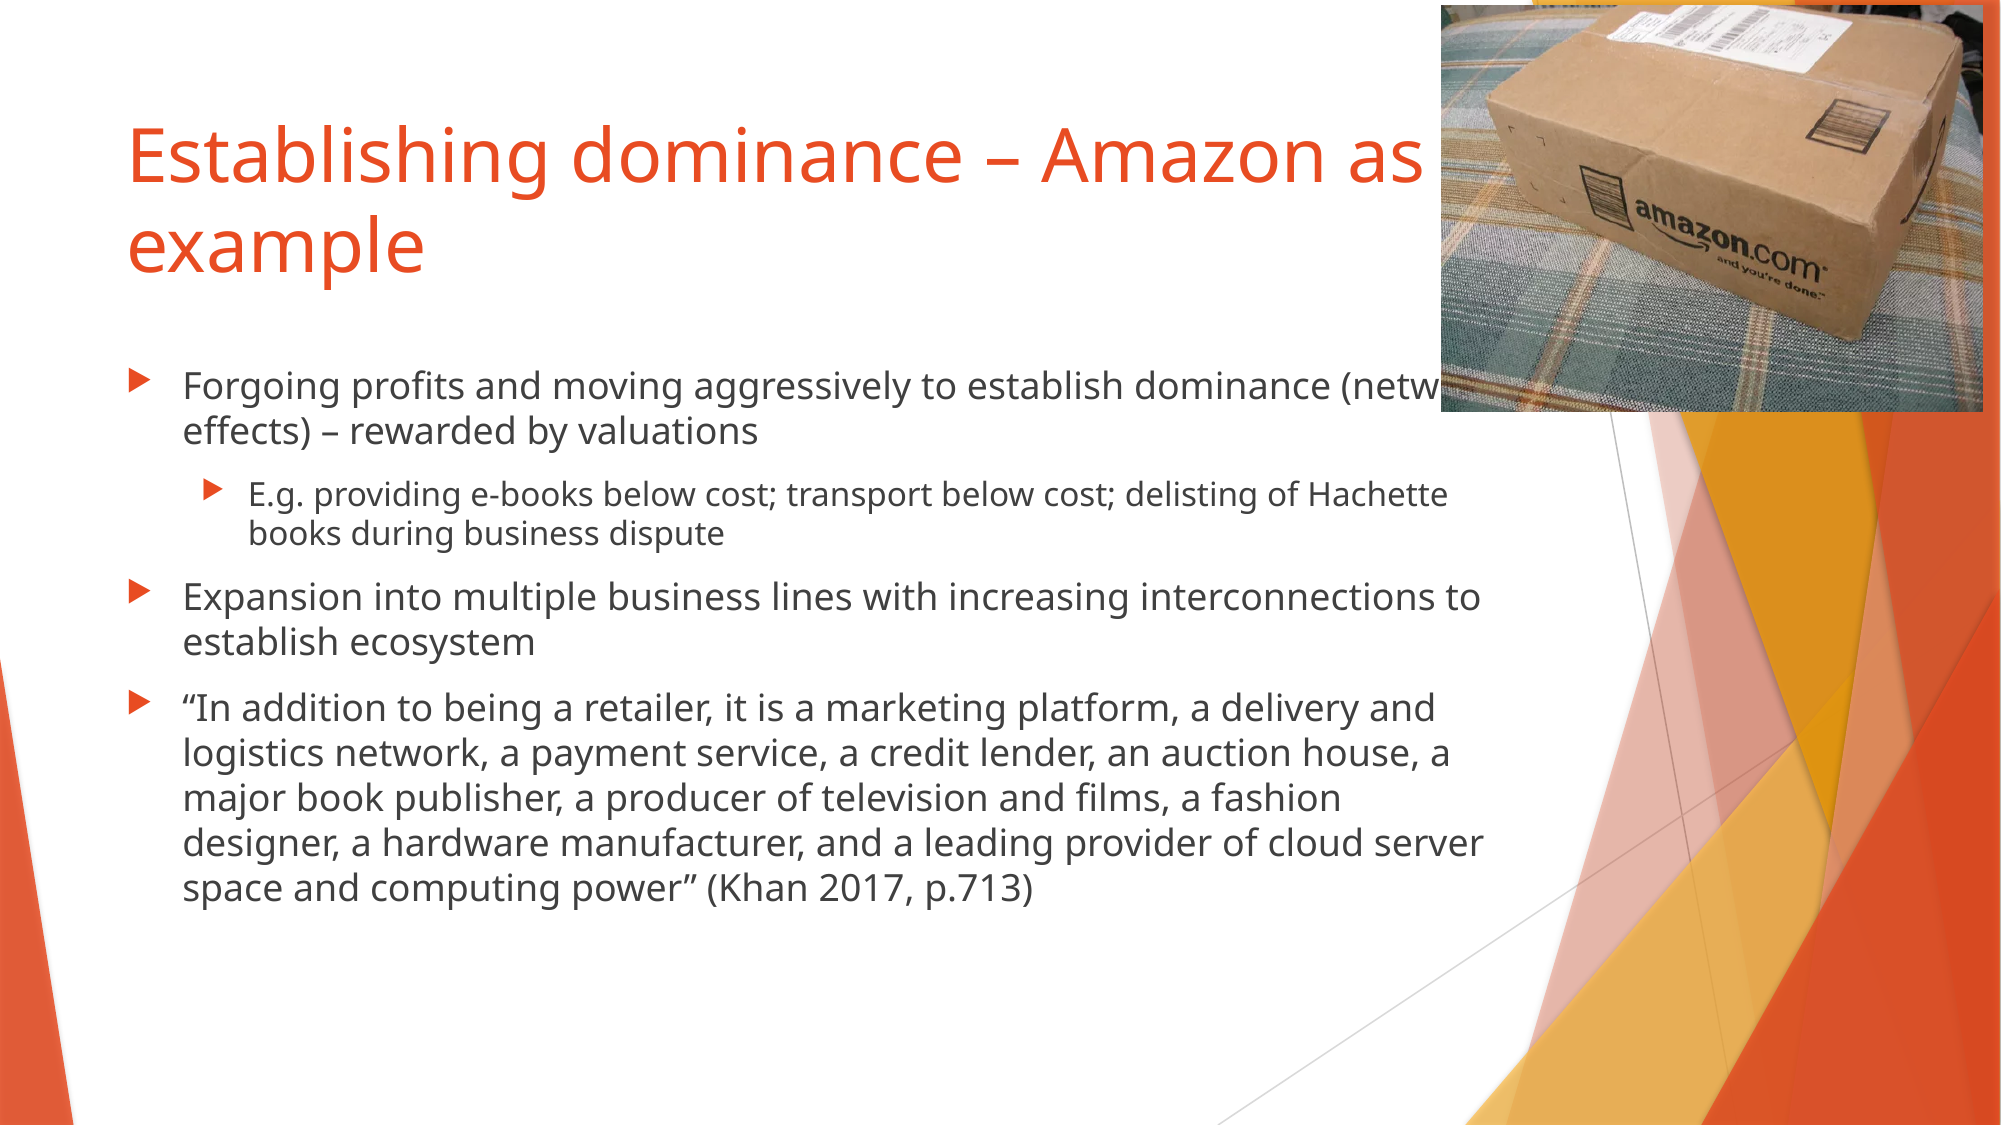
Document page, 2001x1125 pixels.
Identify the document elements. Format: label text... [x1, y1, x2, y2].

list Forgoing profits and moving aggressively to establish dominance (network effects) – rewarded by valuations E.g. providing e-books below cost; transport below cost; delisting of Hachette books during business dispute Expansion into multiple business lines with increasing interconnections to establish ecosystem “In addition to being a retailer, it is a marketing platform, a delivery and logistics network, a payment service, a credit lender, an auction house, a major book publisher, a producer of television and films, a fashion designer, a hardware manufacturer, and a leading provider of cloud server space and computing power” (Khan 2017, p.713) [111, 354, 1522, 1100]
title Establishing dominance – Amazon as example [111, 99, 1436, 317]
picture [1440, 4, 1984, 412]
